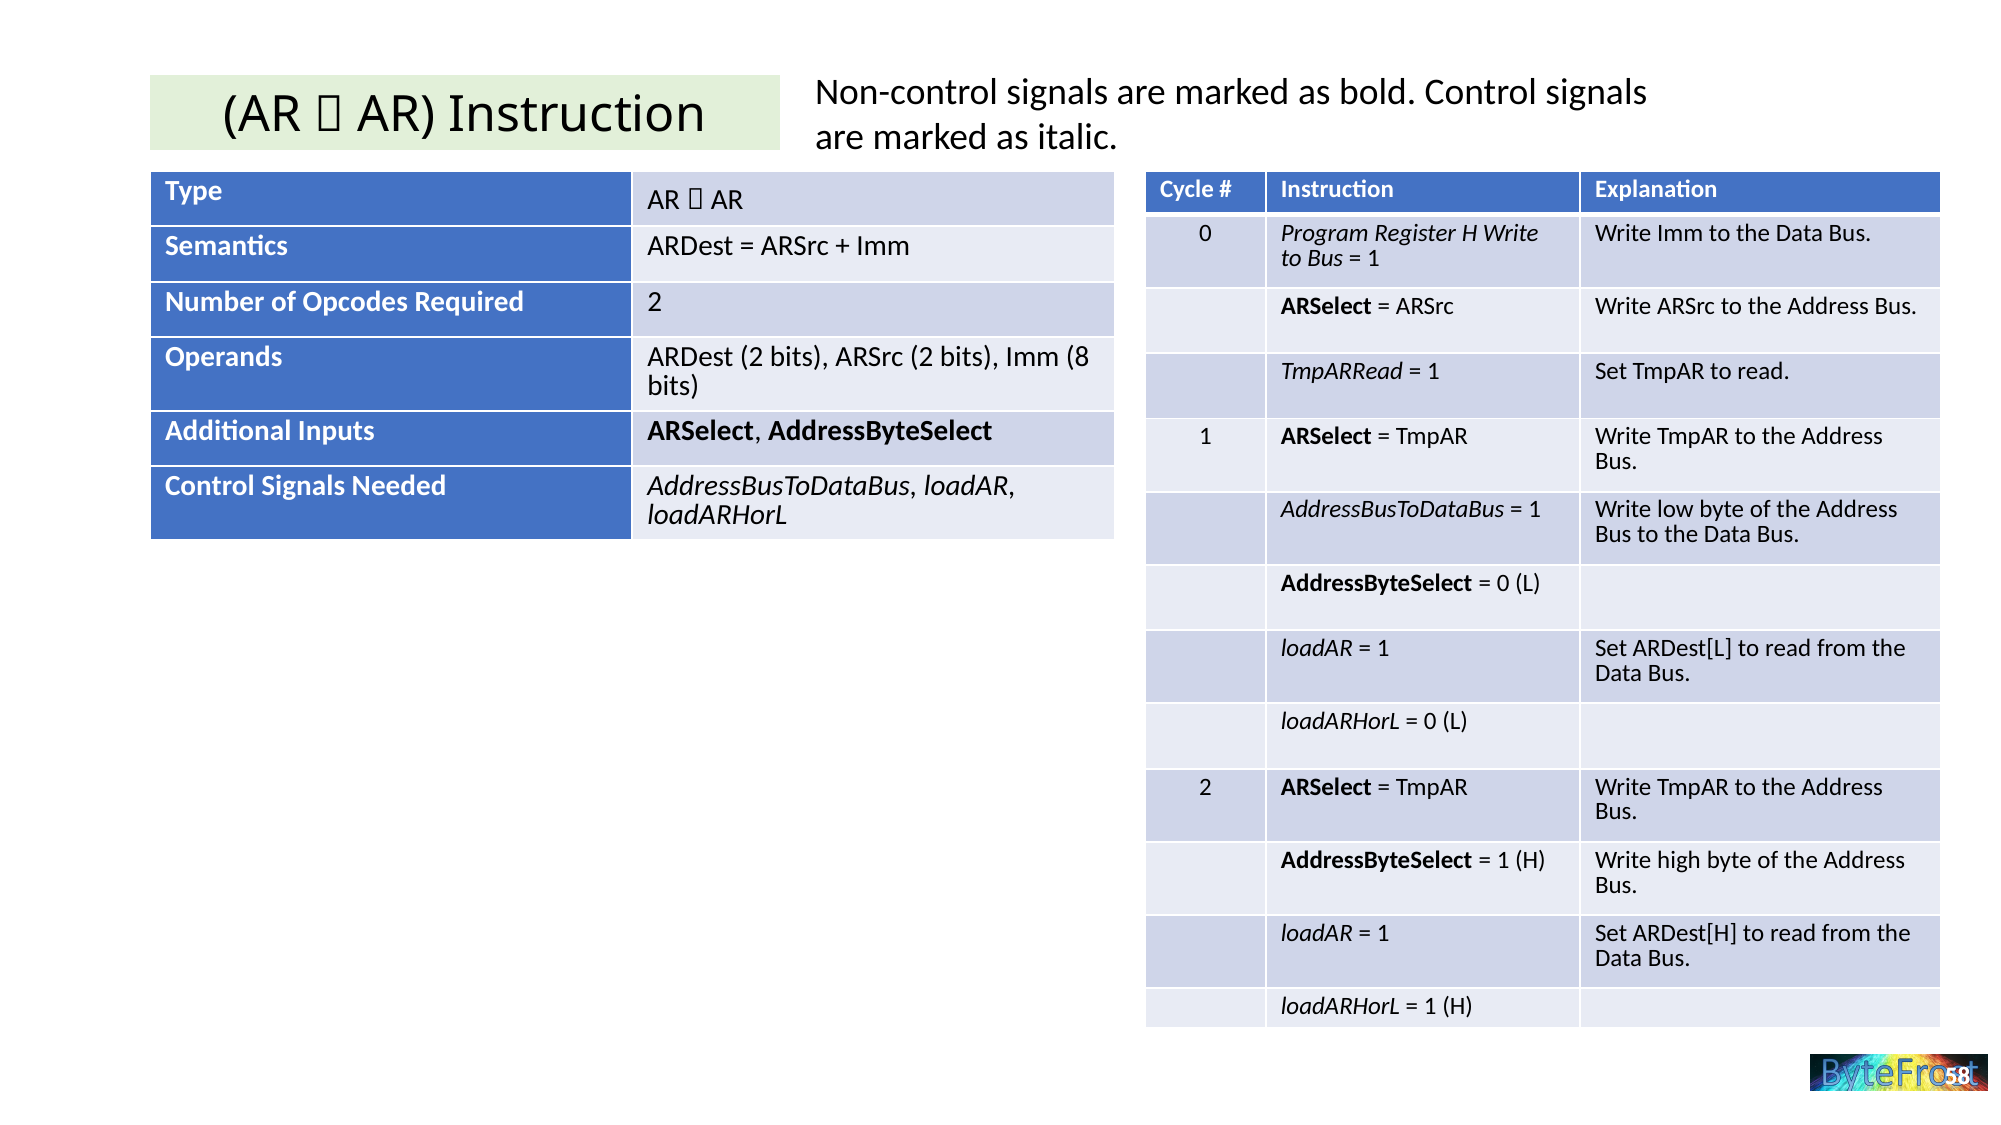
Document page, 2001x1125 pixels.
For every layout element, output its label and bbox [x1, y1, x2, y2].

picture [1810, 1054, 1988, 1091]
table_cell [633, 227, 1114, 281]
table_cell [633, 412, 1114, 465]
table_cell [1146, 989, 1265, 1027]
table_cell [151, 227, 631, 281]
table_cell [1581, 989, 1940, 1027]
table_header [151, 172, 631, 225]
title [150, 75, 780, 150]
text_box [800, 59, 1693, 165]
table_cell [1581, 704, 1940, 768]
table_cell [1146, 916, 1265, 987]
table_cell [1267, 354, 1579, 418]
table_cell [1267, 631, 1579, 702]
table_cell [1267, 770, 1579, 841]
table_header [1146, 172, 1265, 212]
table_cell [1267, 289, 1579, 352]
table_cell [1267, 419, 1579, 491]
table_cell [1146, 217, 1265, 287]
table_cell [151, 283, 631, 336]
table_header [1267, 172, 1579, 212]
table_cell [151, 412, 631, 465]
table_cell [1146, 631, 1265, 702]
table_cell [1267, 217, 1579, 287]
table_cell [1146, 419, 1265, 491]
table_header [1581, 172, 1940, 212]
table_cell [1267, 989, 1579, 1027]
table_cell [1146, 493, 1265, 564]
table_cell [1581, 566, 1940, 629]
table_cell [151, 338, 631, 410]
table_cell [1581, 631, 1940, 702]
table_cell [1146, 770, 1265, 841]
table_cell [1581, 493, 1940, 564]
table_cell [633, 283, 1114, 336]
table_cell [1581, 289, 1940, 352]
table_cell [151, 467, 631, 539]
table_cell [1581, 419, 1940, 491]
table_cell [1146, 289, 1265, 352]
table_cell [1581, 770, 1940, 841]
table_cell [1267, 704, 1579, 768]
table_cell [633, 338, 1114, 410]
table_header [633, 172, 1114, 225]
table_cell [1146, 843, 1265, 914]
table_cell [1146, 354, 1265, 418]
table_cell [1146, 566, 1265, 629]
table_cell [1267, 566, 1579, 629]
table_cell [1581, 354, 1940, 418]
table_cell [633, 467, 1114, 539]
table_cell [1581, 217, 1940, 287]
table_cell [1581, 916, 1940, 987]
table_cell [1267, 843, 1579, 914]
table_cell [1267, 916, 1579, 987]
table_cell [1146, 704, 1265, 768]
table_cell [1267, 493, 1579, 564]
table_cell [1581, 843, 1940, 914]
